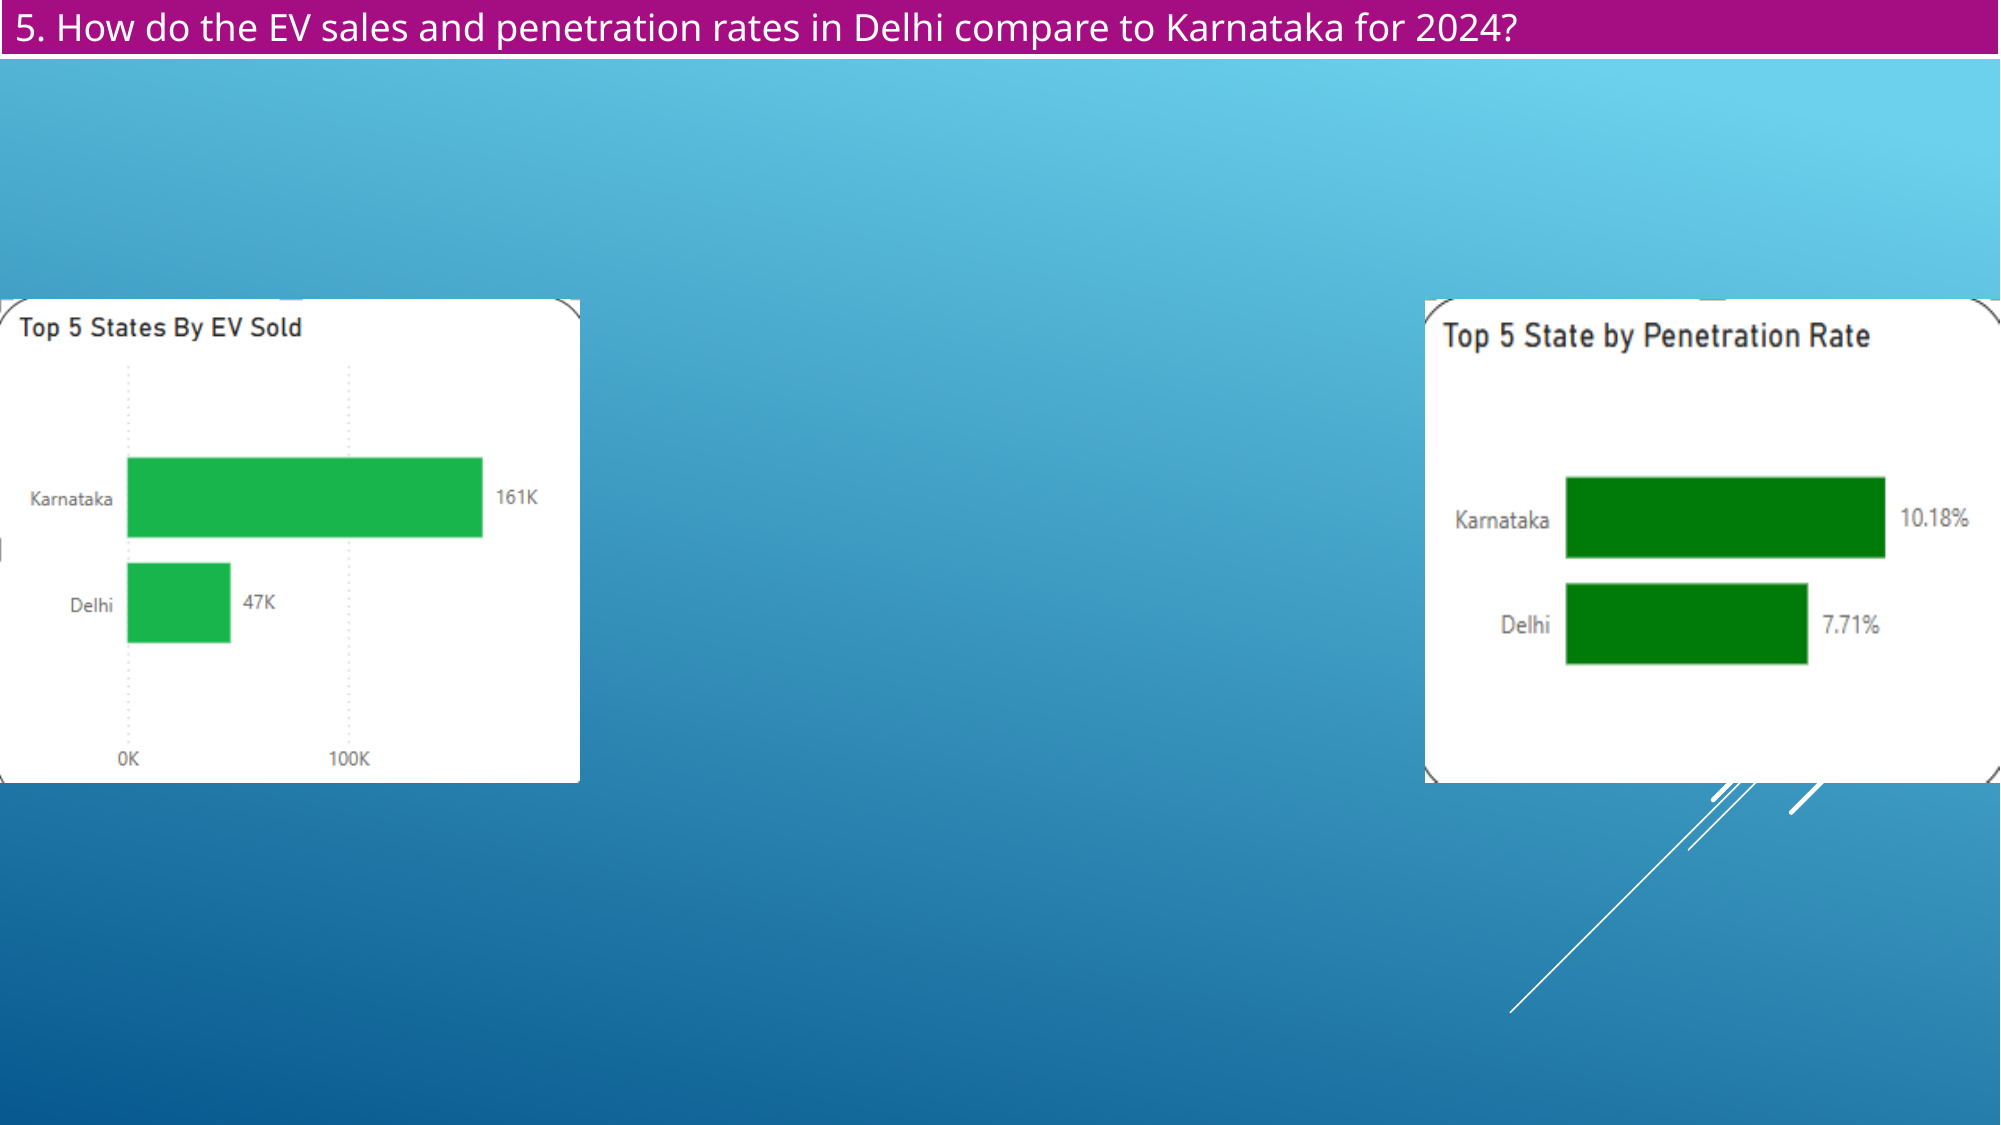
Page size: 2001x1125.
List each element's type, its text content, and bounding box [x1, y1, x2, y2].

text_box 5. How do the EV sales and penetration rates in Delhi compare to Karnataka for 2024? [0, 0, 2000, 59]
picture [0, 299, 580, 783]
picture [1424, 299, 2000, 783]
